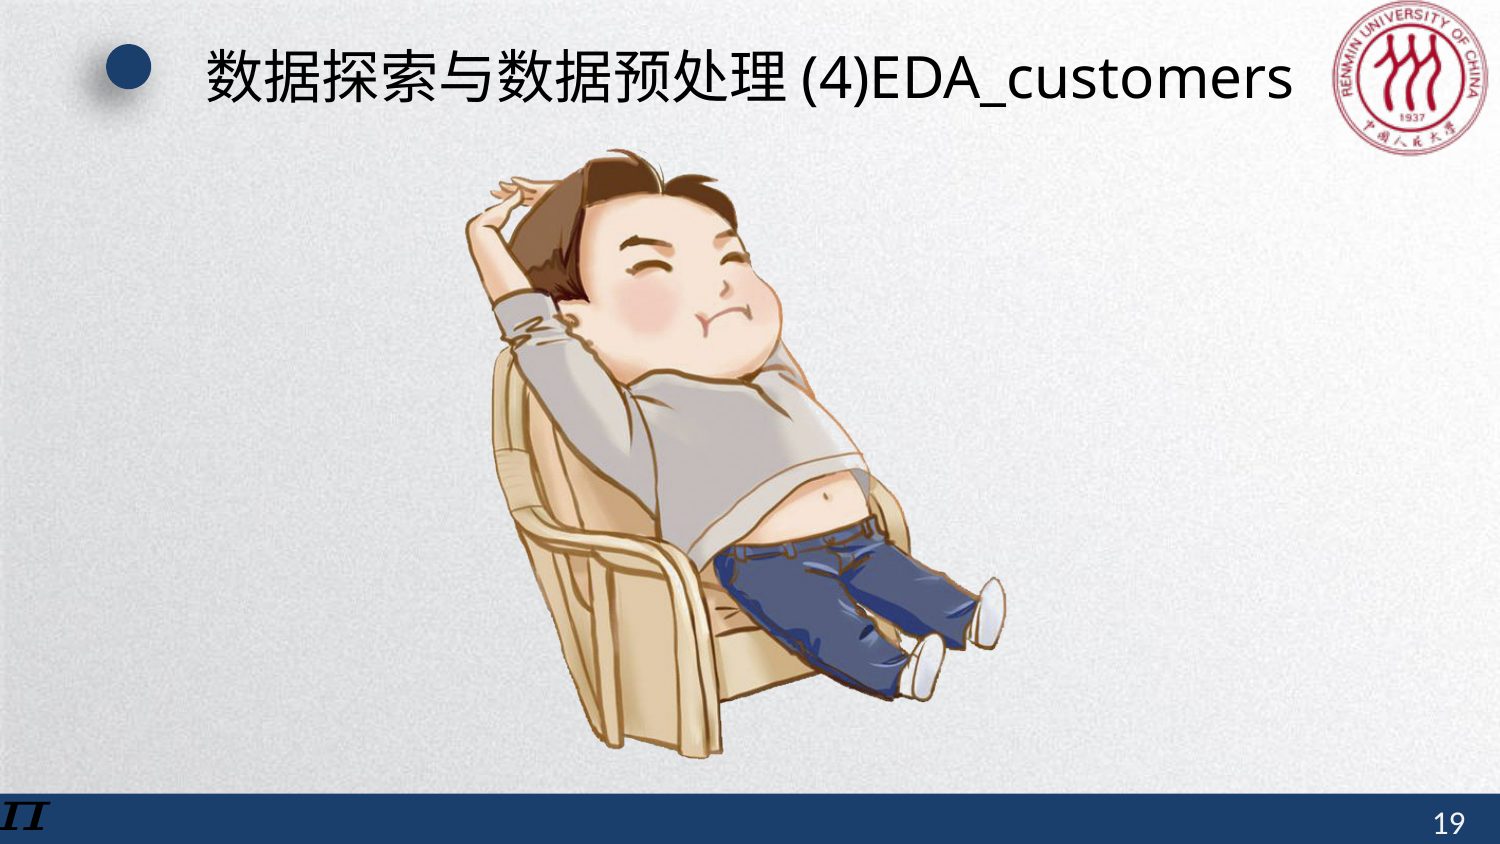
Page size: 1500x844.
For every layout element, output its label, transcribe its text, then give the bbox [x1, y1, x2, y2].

picture [0, 0, 1500, 793]
title 数据探索与数据预处理(4)EDA_customers [75, 33, 1425, 116]
